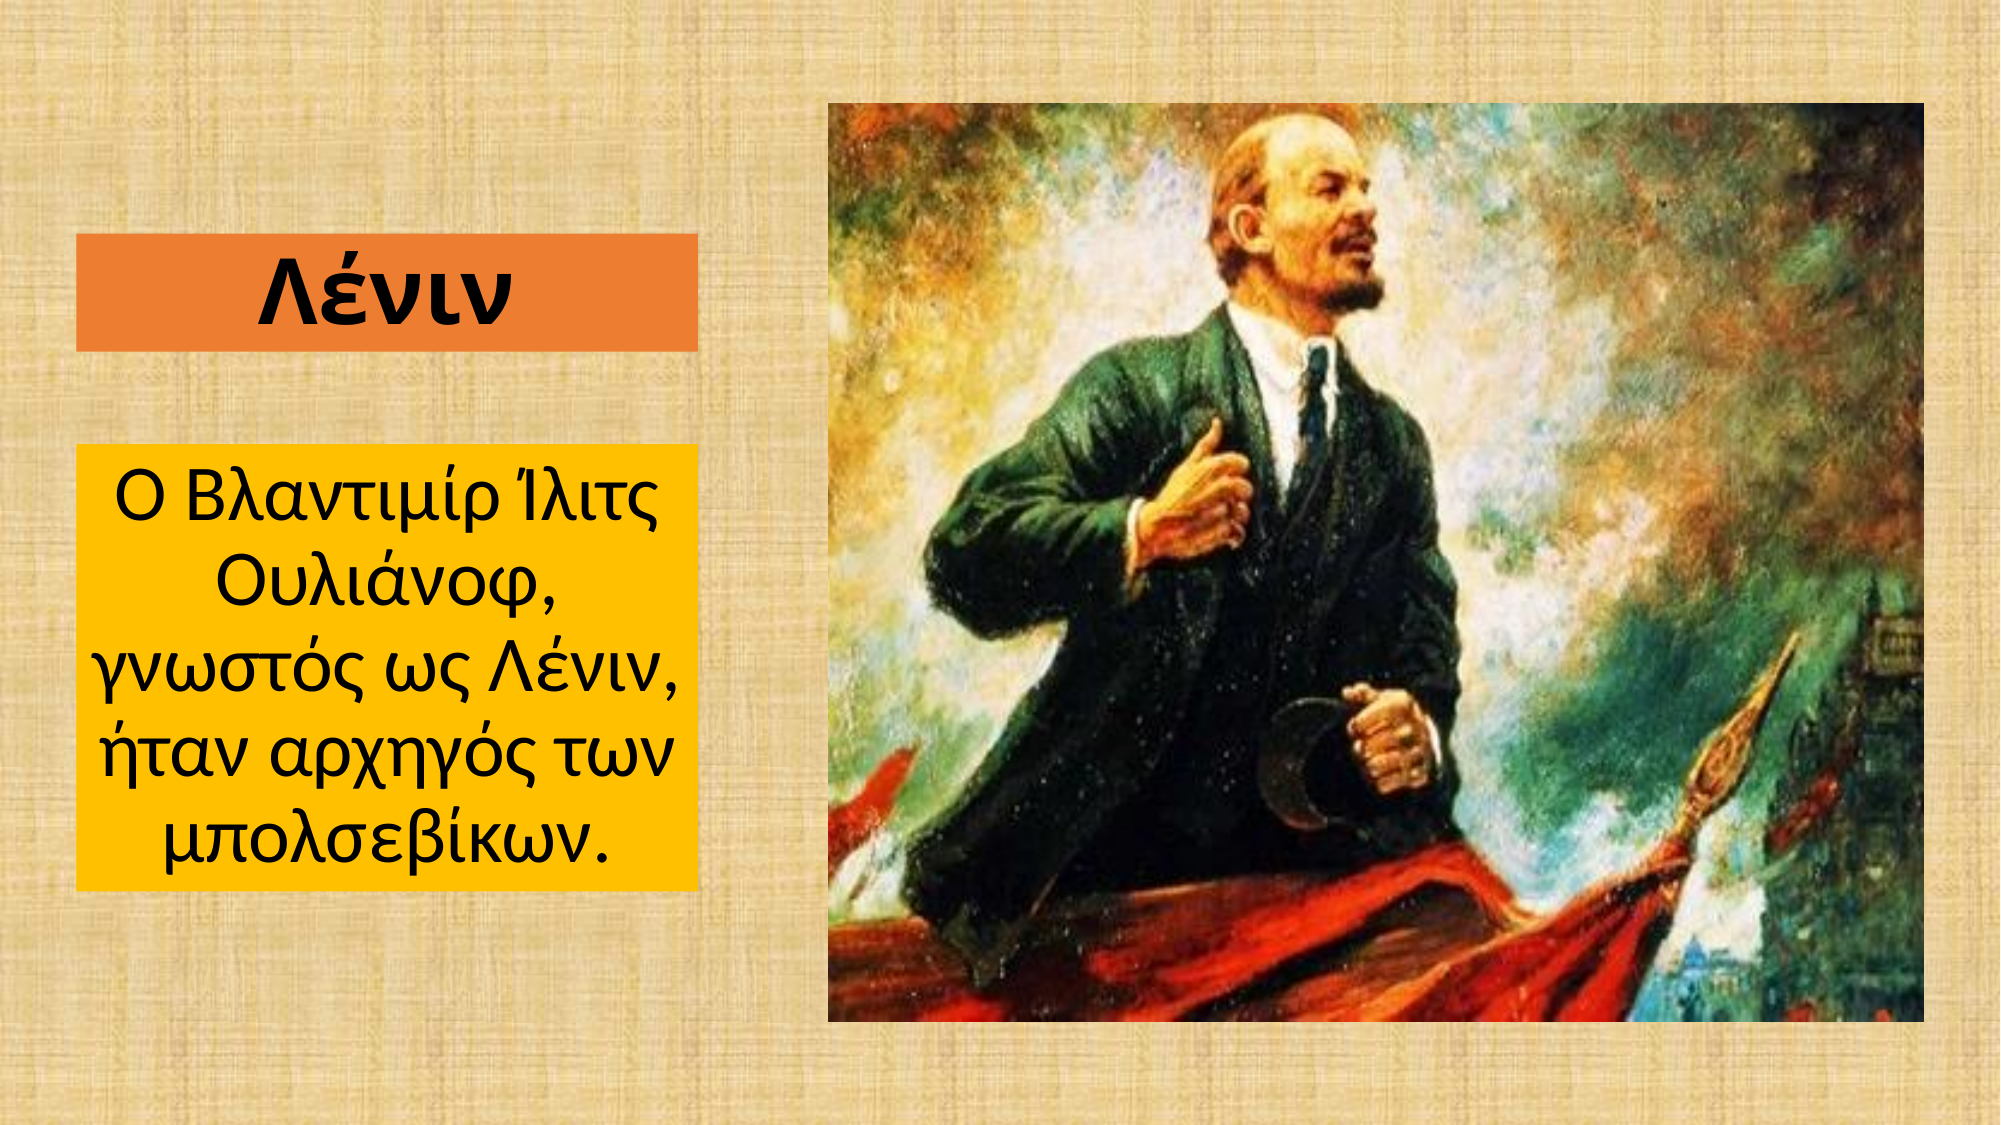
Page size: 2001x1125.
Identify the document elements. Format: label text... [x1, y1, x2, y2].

picture [0, 0, 2001, 1125]
title Λένιν [76, 233, 698, 352]
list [828, 103, 1924, 1022]
list Ο Βλαντιμίρ Ίλιτς Ουλιάνοφ, γνωστός ως Λένιν, ήταν αρχηγός των μπολσεβίκων. [76, 444, 698, 892]
